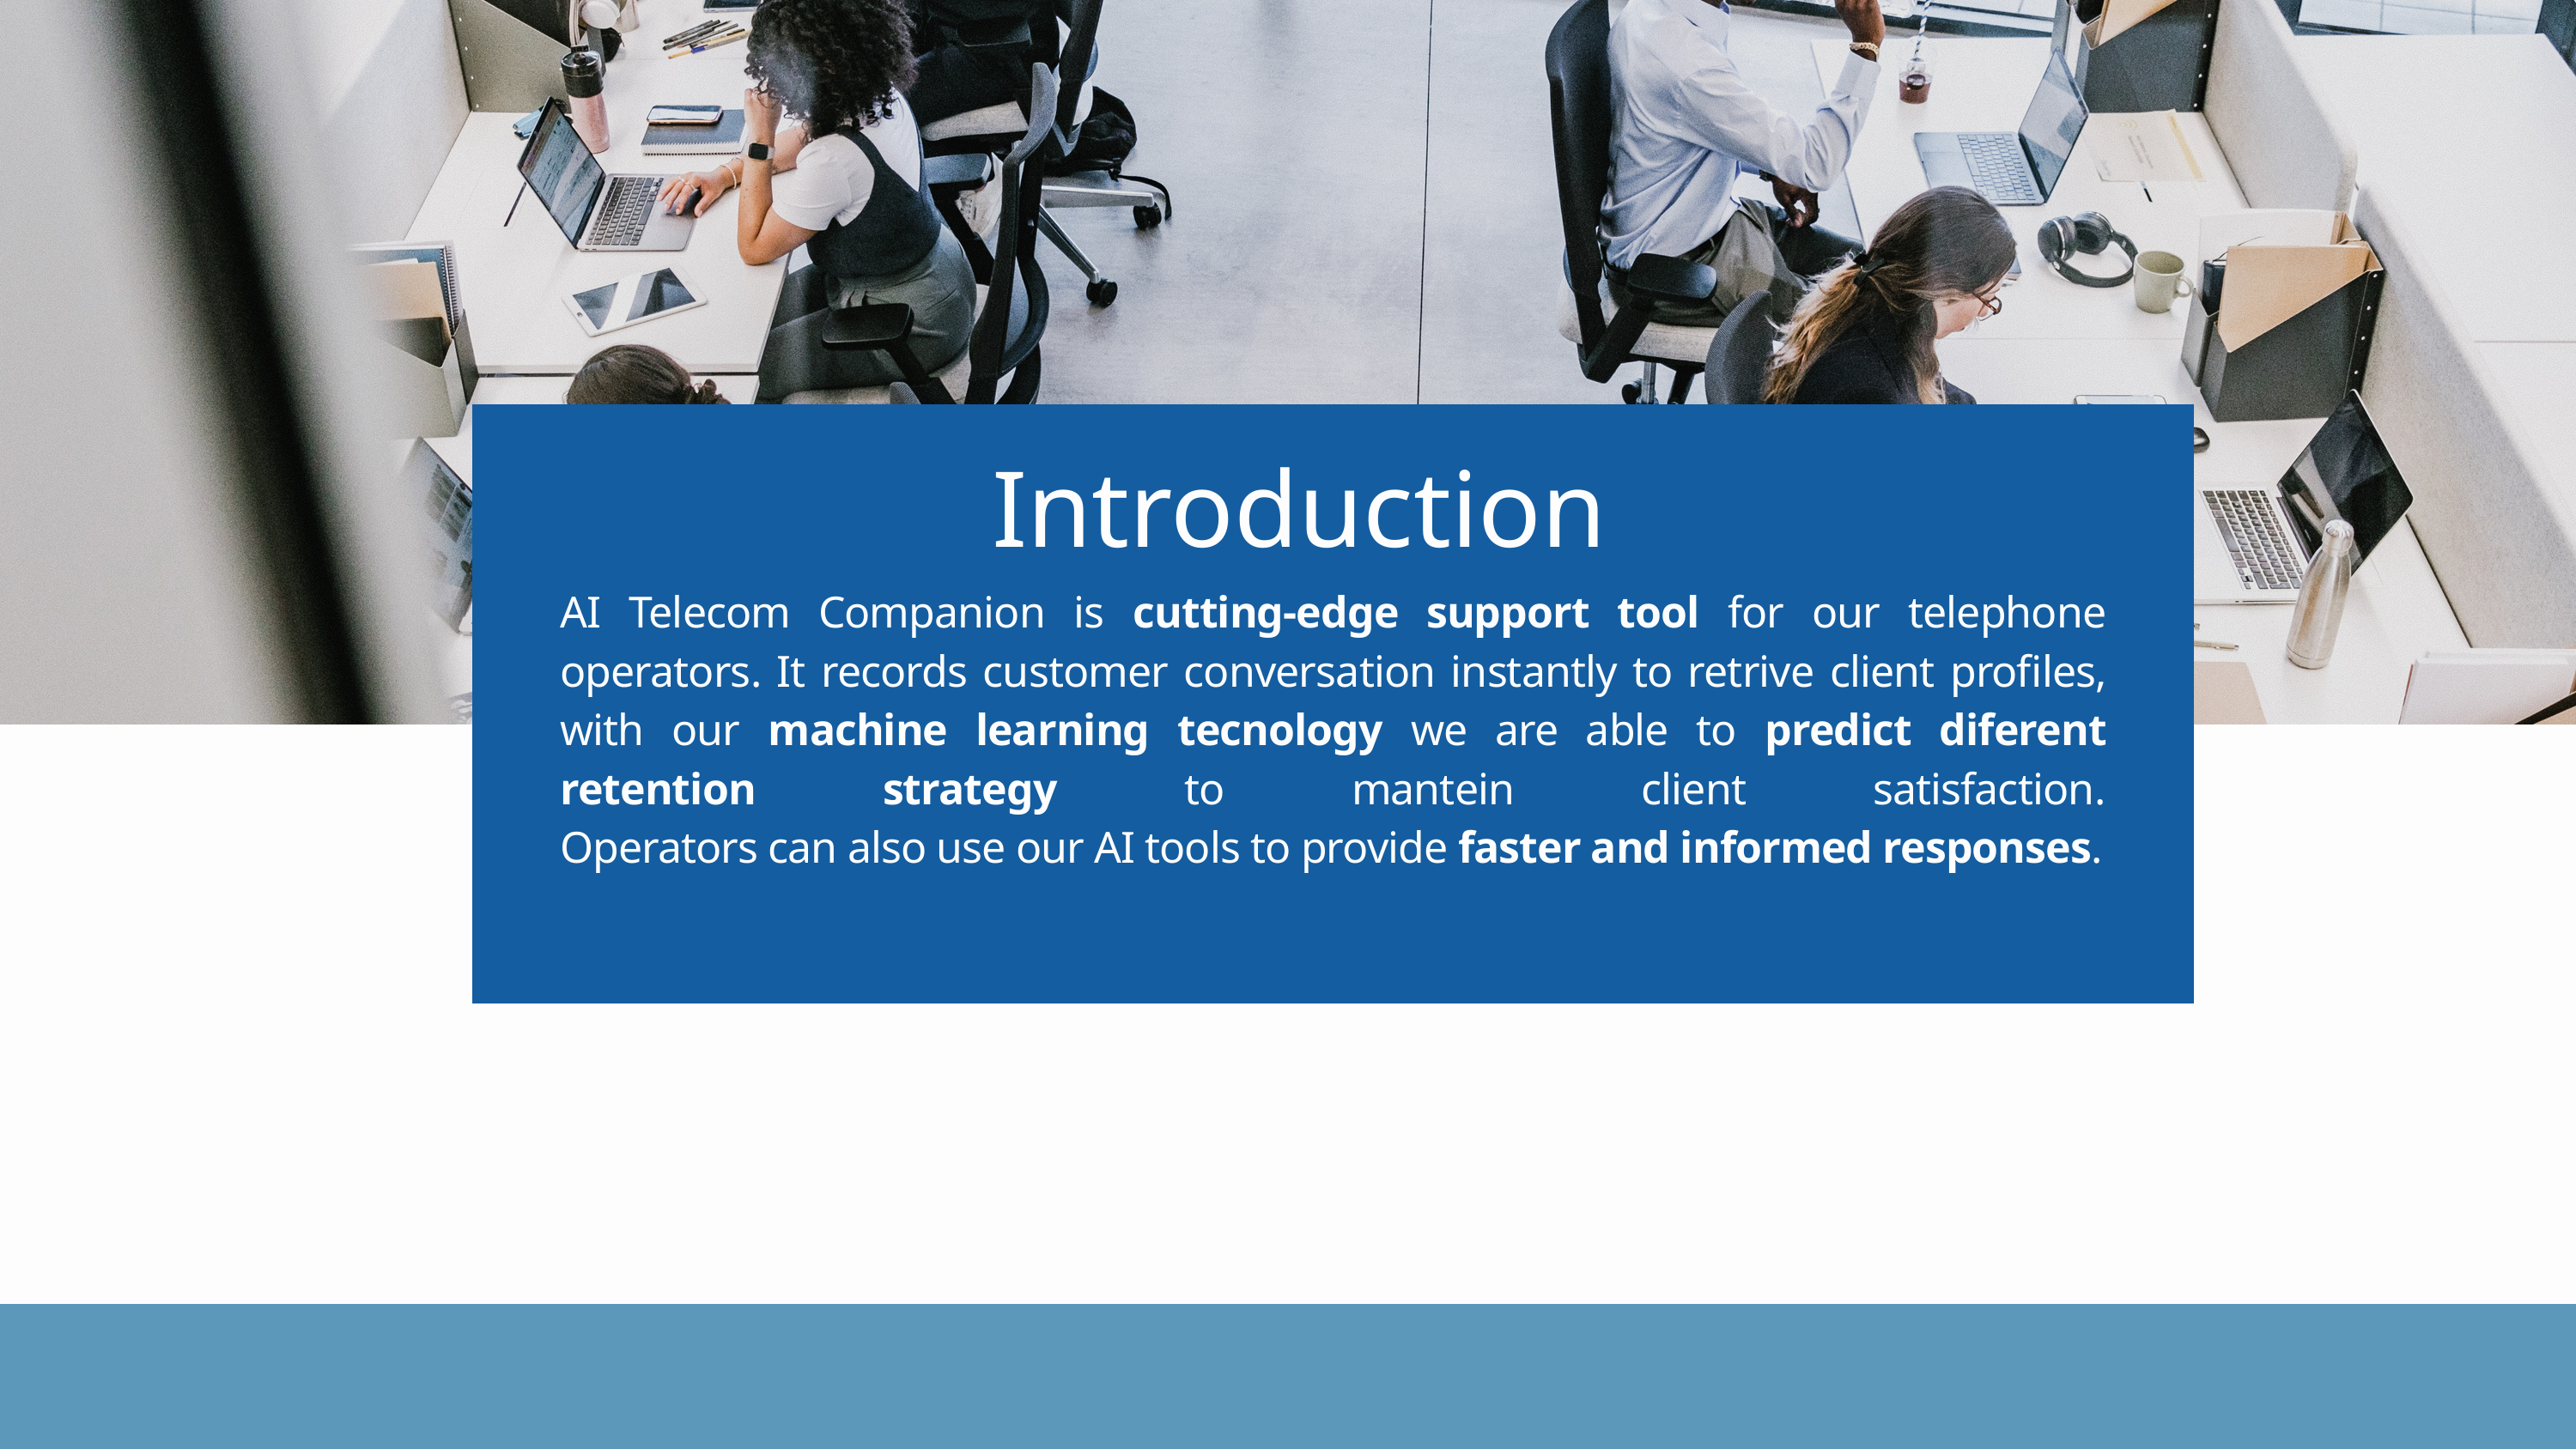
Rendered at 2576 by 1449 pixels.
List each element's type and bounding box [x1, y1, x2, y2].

text_box [0, 0, 2576, 724]
text_box [471, 403, 2195, 1004]
text_box [0, 1303, 2576, 1449]
